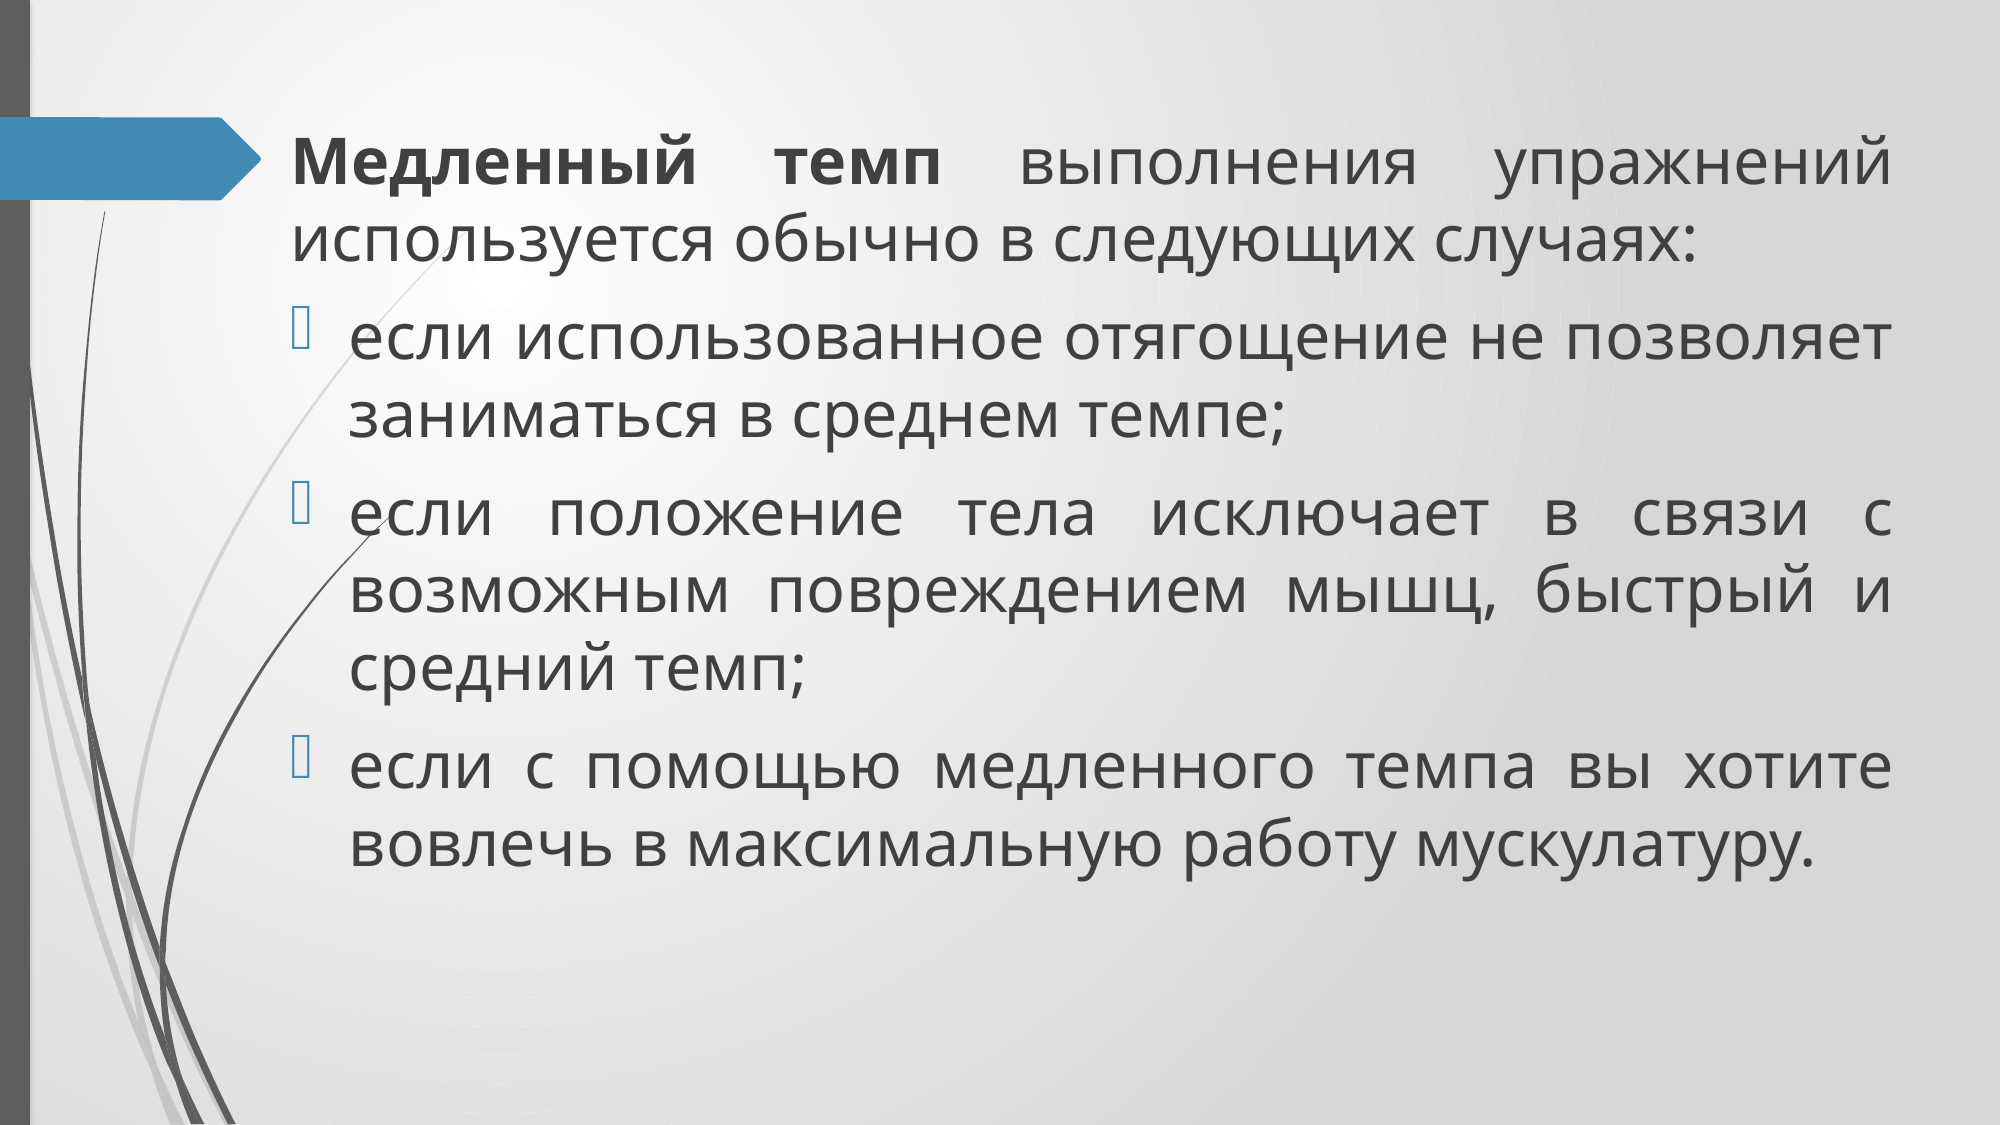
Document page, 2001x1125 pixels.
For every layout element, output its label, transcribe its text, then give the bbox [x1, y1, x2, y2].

list Медленный темп выполнения упражнений используется обычно в следующих случаях: если использованное отягощение не позволяет заниматься в среднем темпе; если положение тела исключает в связи с возможным повреждением мышц, быстрый и средний темп; если с помощью медленного темпа вы хотите вовлечь в максимальную работу мускулатуру. [275, 112, 1911, 889]
